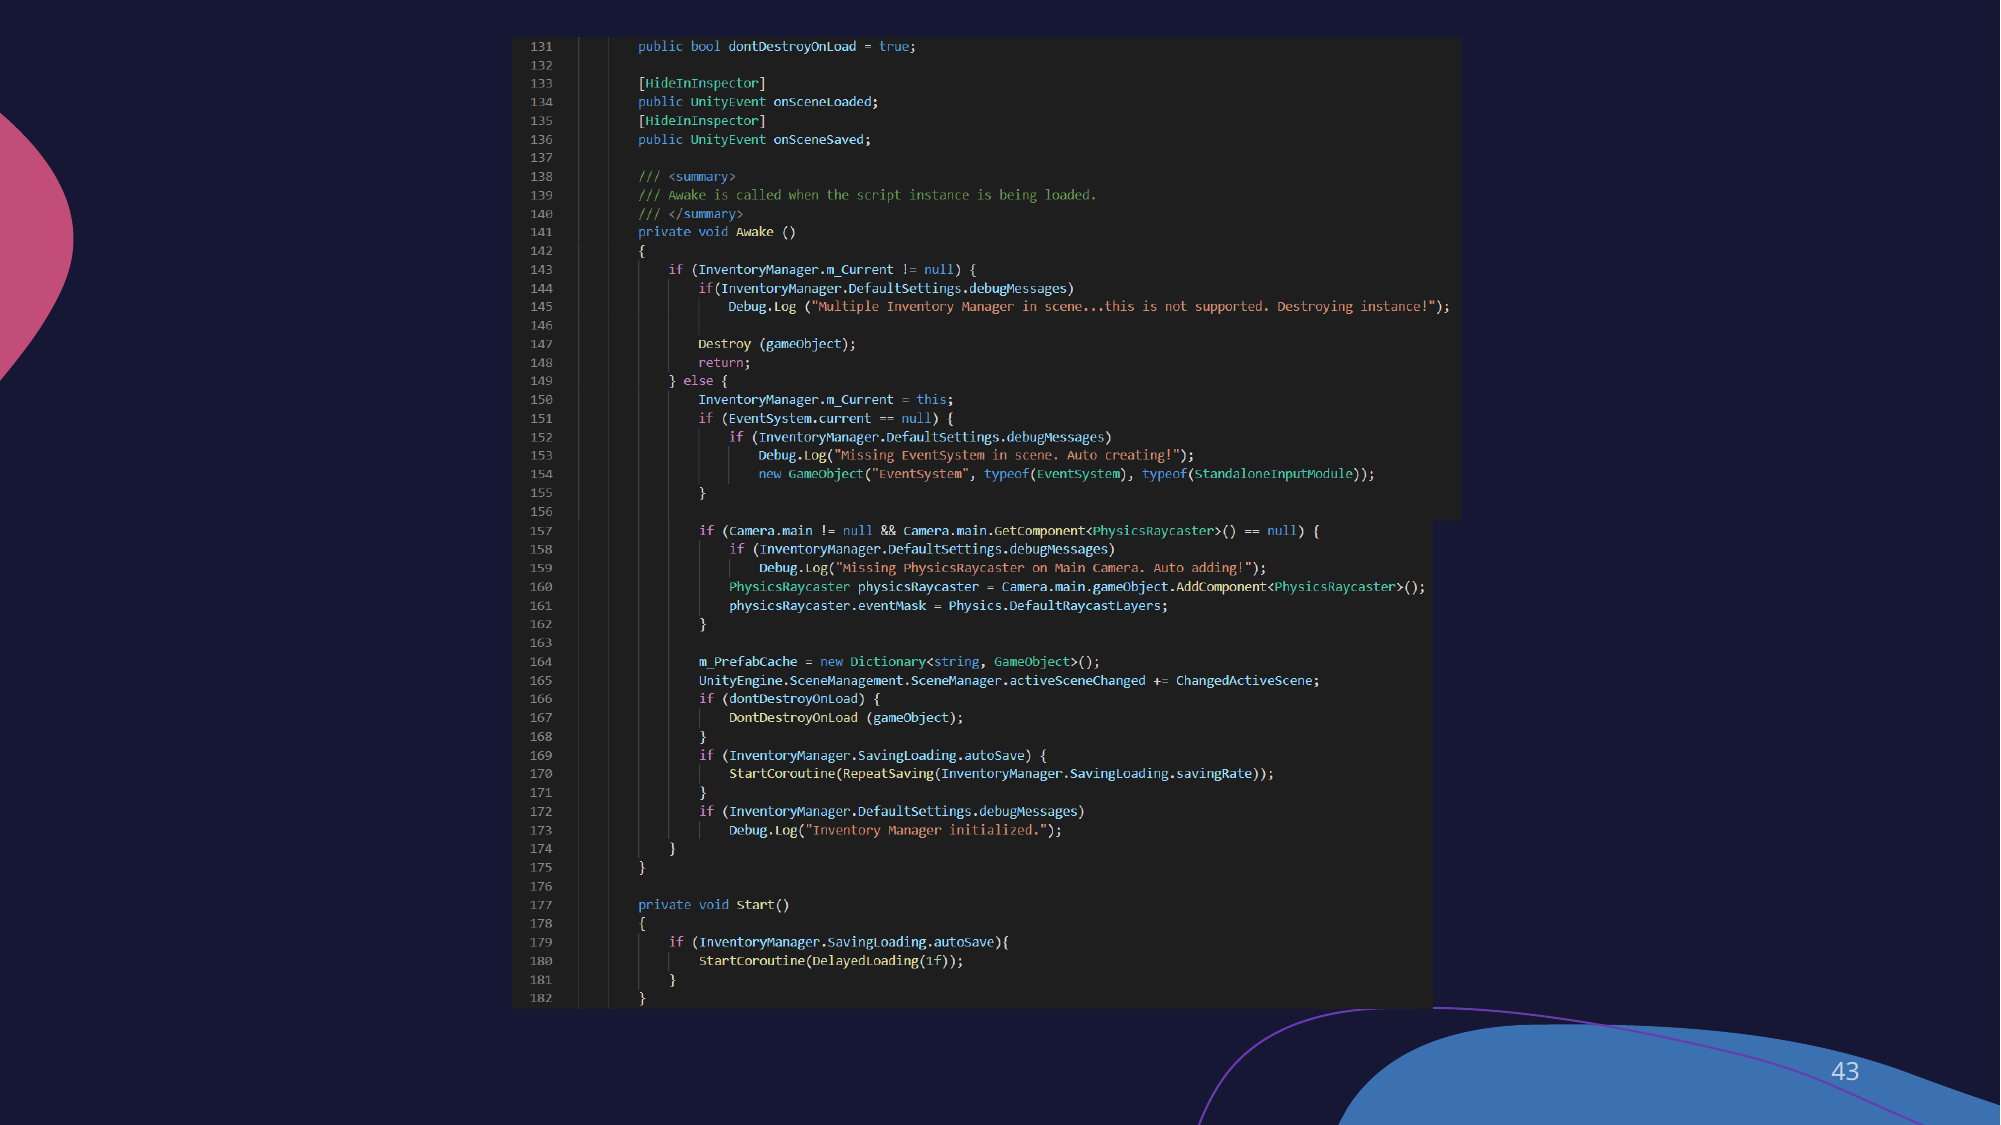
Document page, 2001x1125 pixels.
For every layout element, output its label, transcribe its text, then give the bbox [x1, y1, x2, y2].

picture [512, 37, 1461, 1010]
slide_number 43 [1625, 1042, 1875, 1103]
